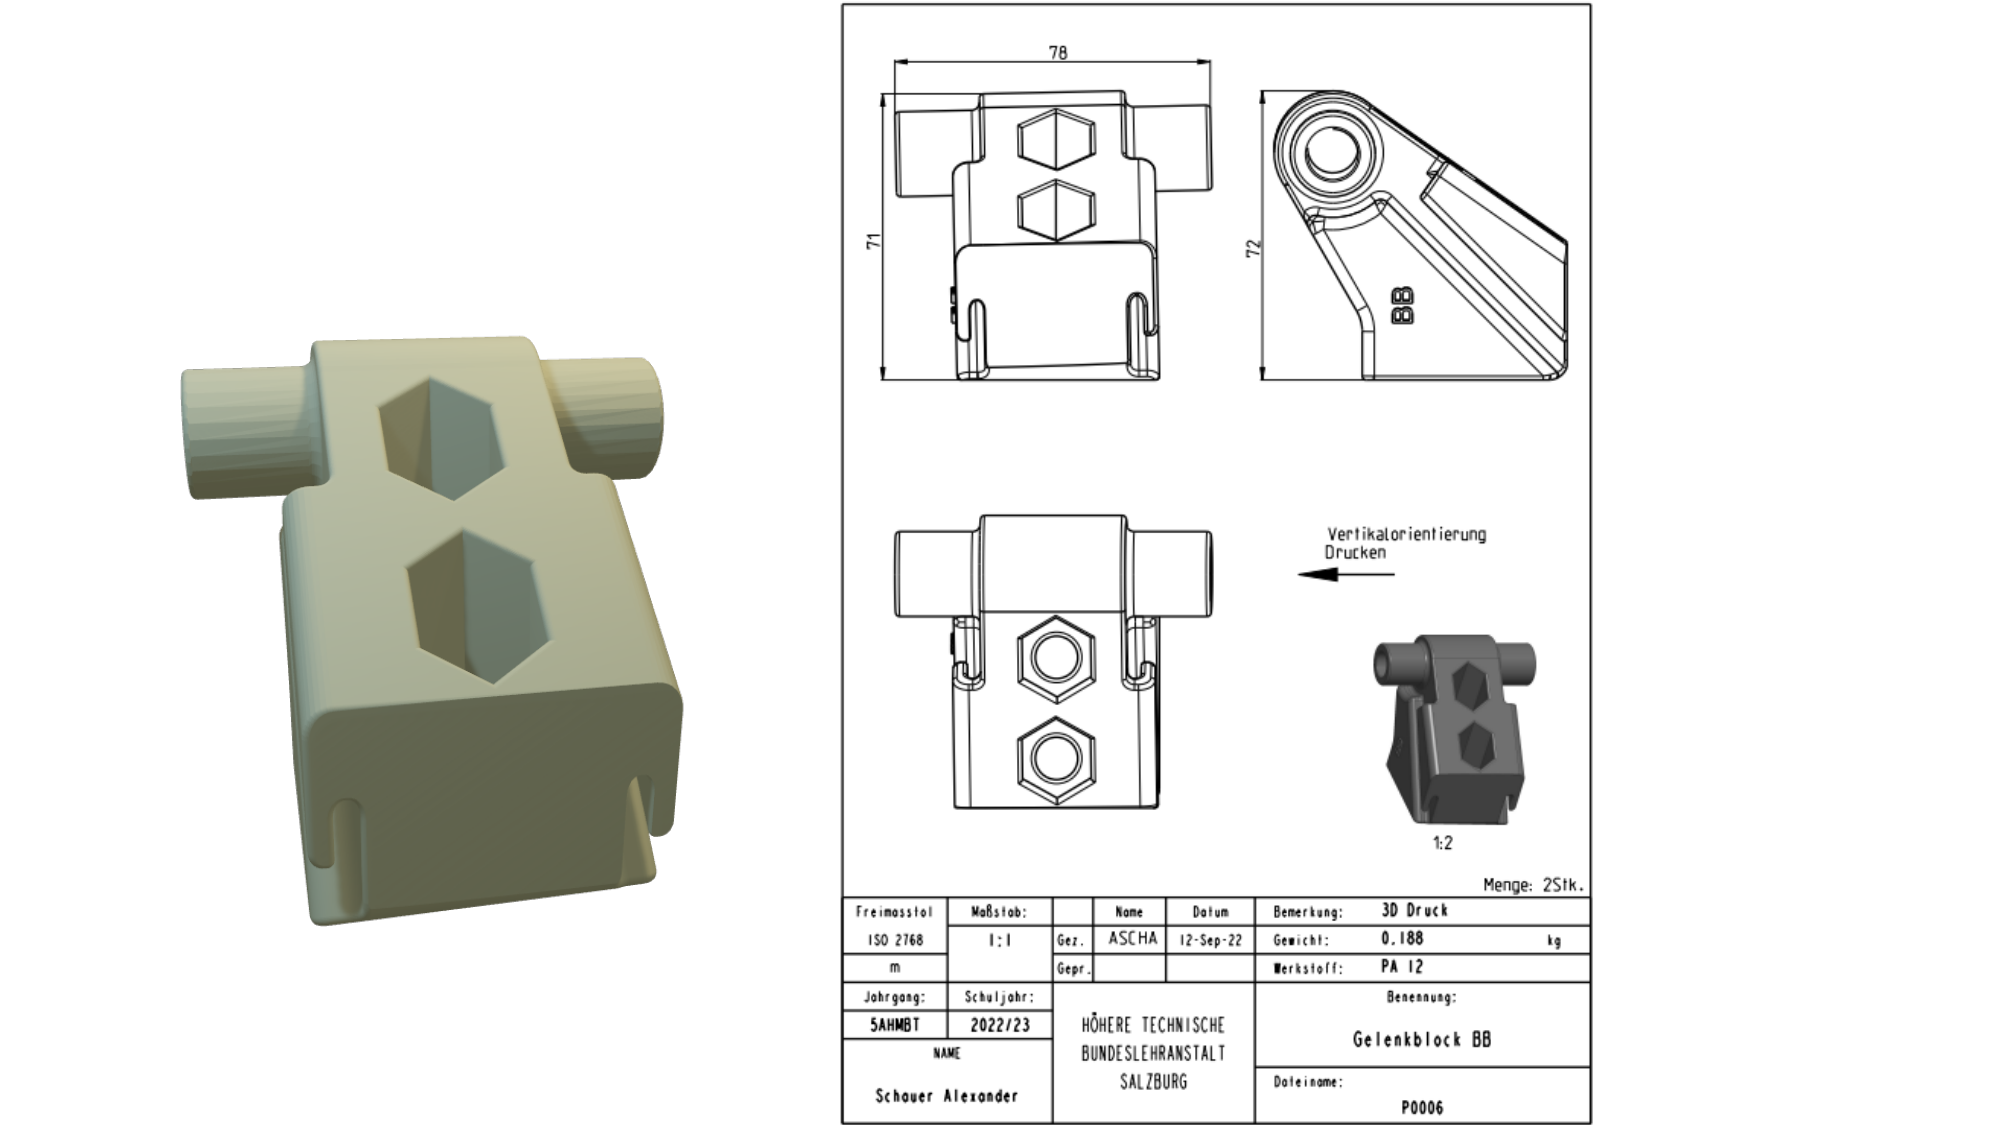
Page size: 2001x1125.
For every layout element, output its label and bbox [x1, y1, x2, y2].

picture [838, 0, 1602, 1125]
picture [172, 242, 722, 934]
